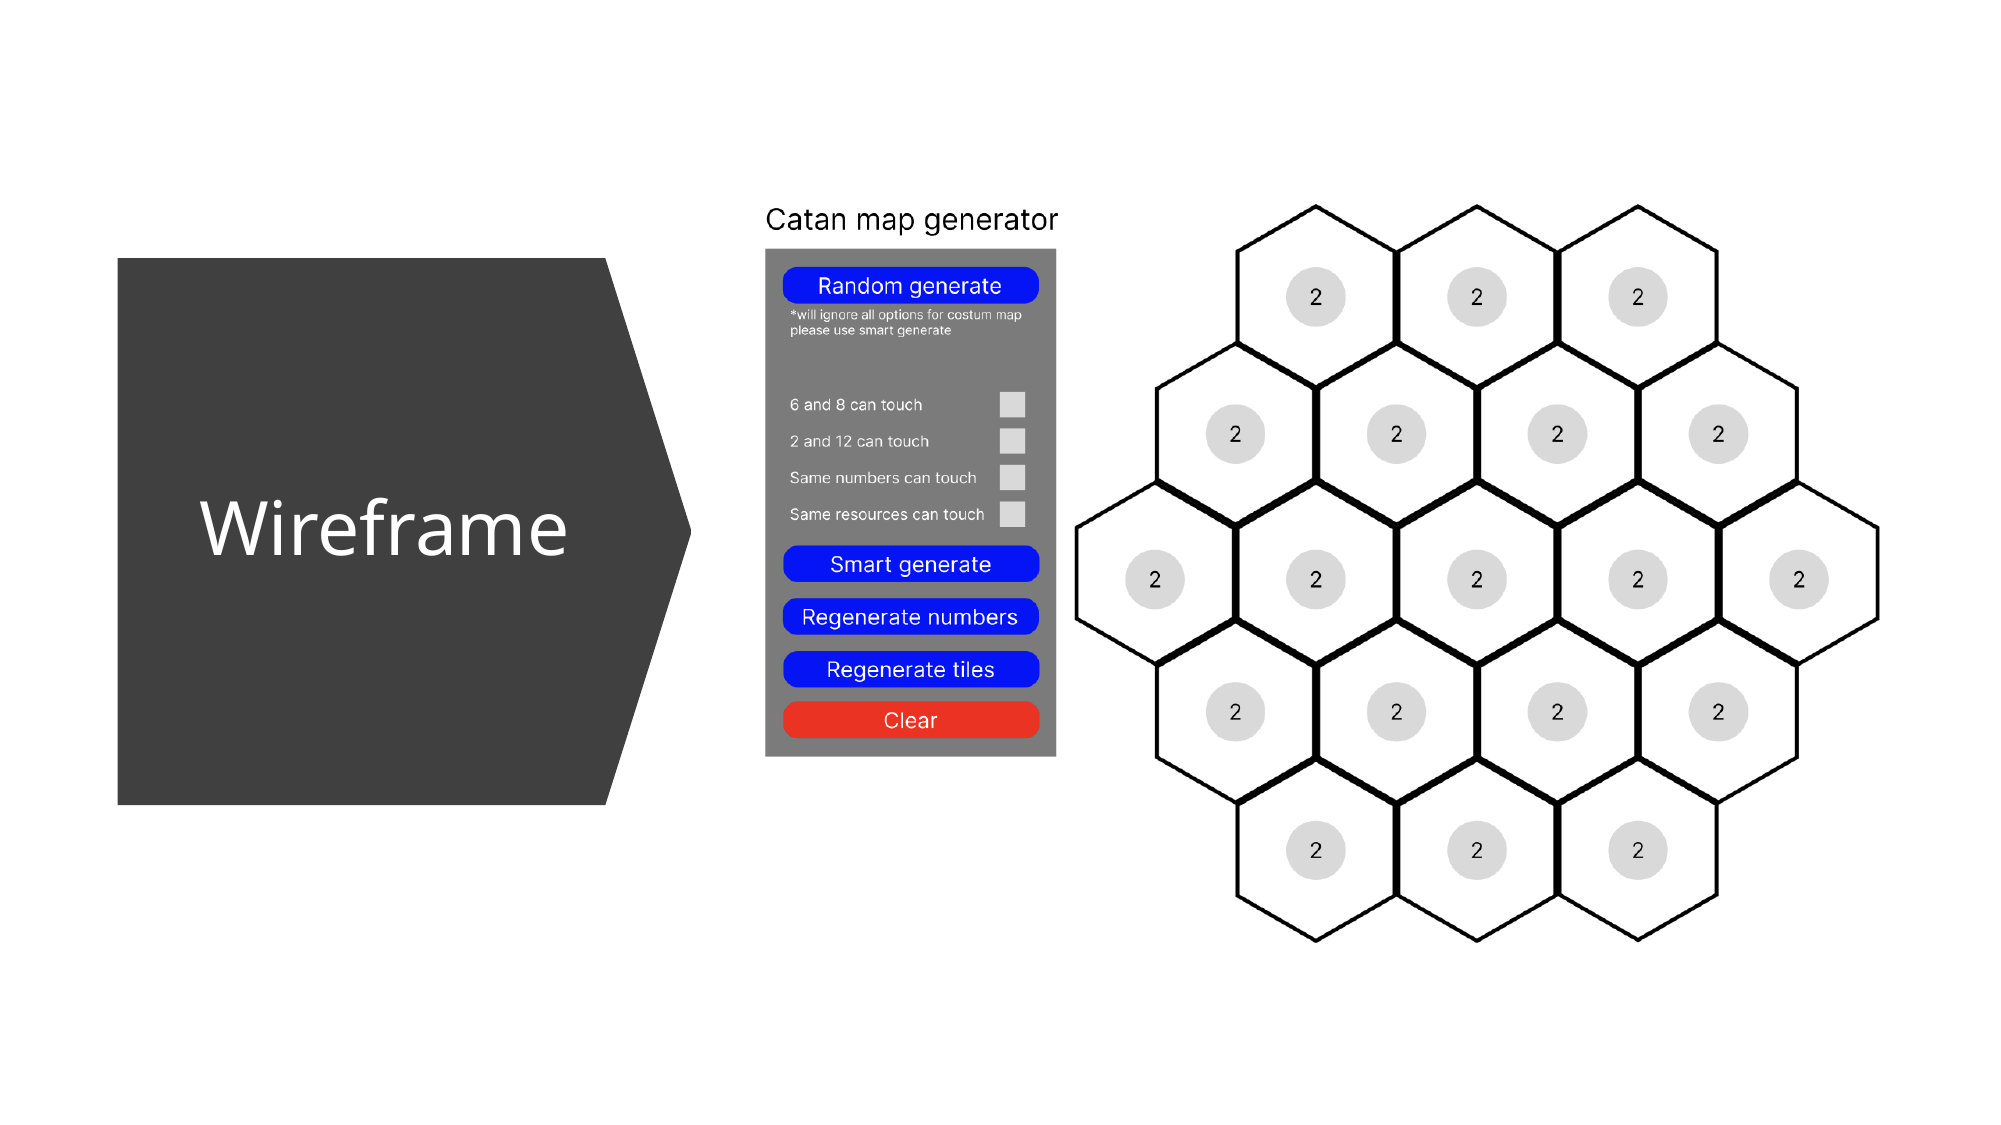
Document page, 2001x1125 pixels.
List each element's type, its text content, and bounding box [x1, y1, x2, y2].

title Wireframe [168, 322, 601, 741]
text_box [116, 256, 691, 807]
picture [691, 127, 1977, 1031]
